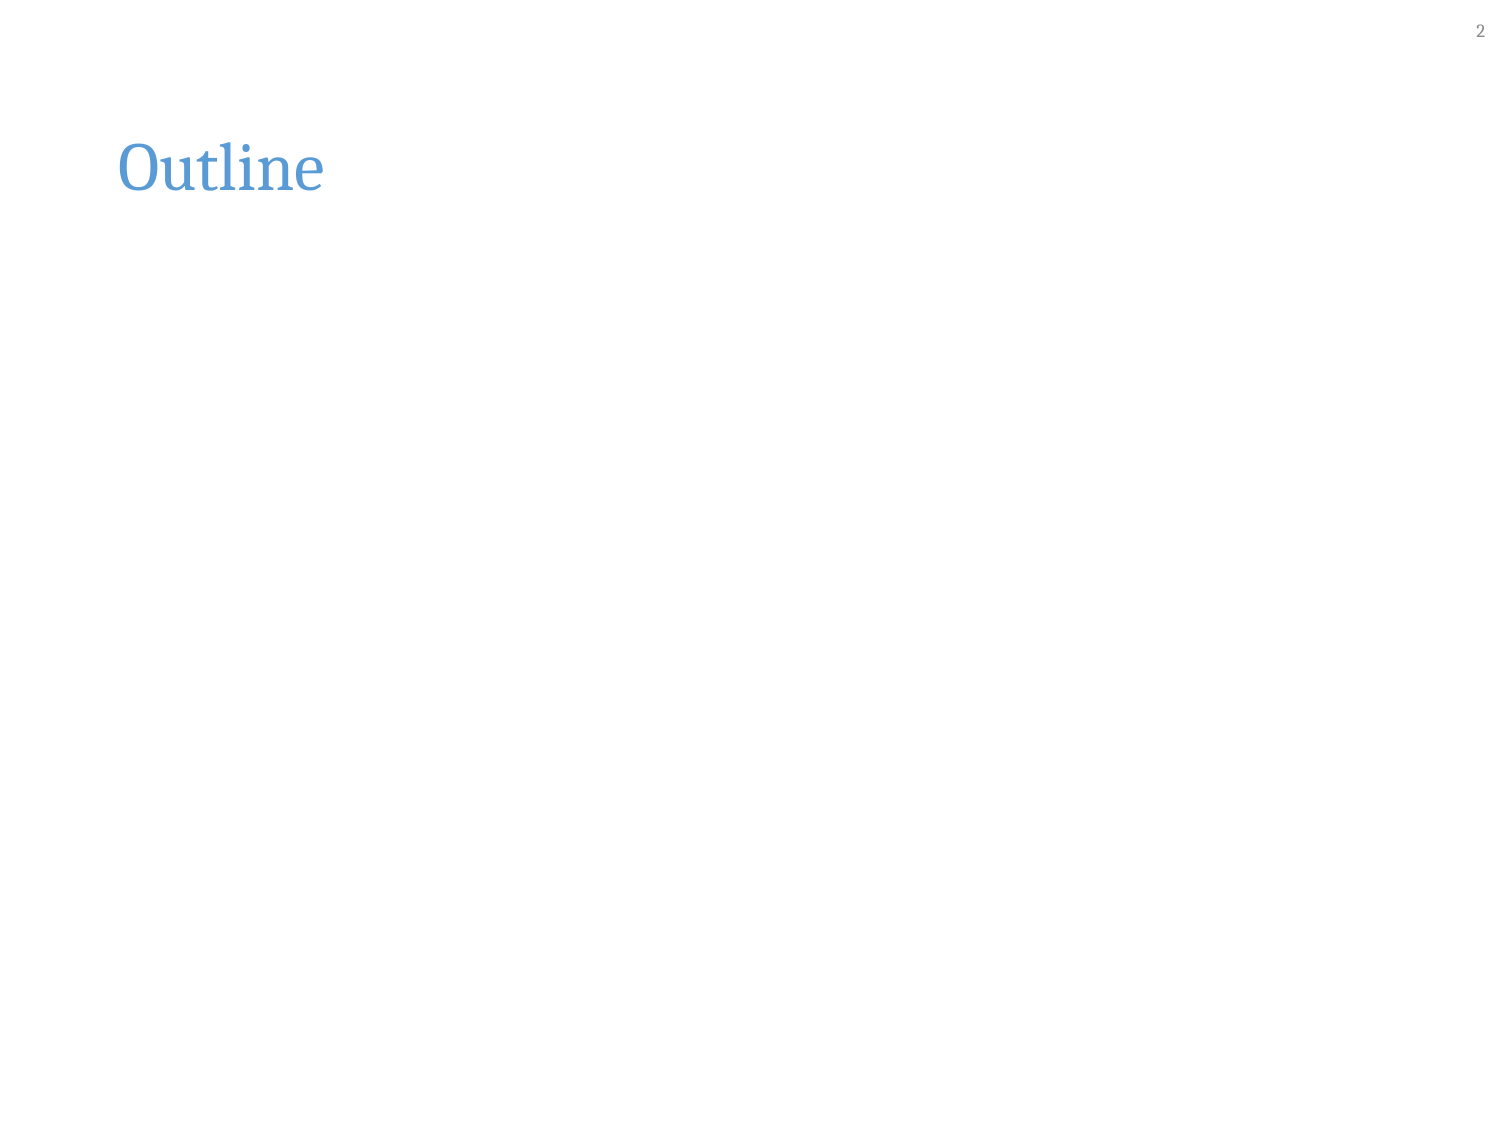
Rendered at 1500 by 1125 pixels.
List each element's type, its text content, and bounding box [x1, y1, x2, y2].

slide_number 2 [1162, 0, 1500, 60]
title Outline [103, 59, 1397, 278]
